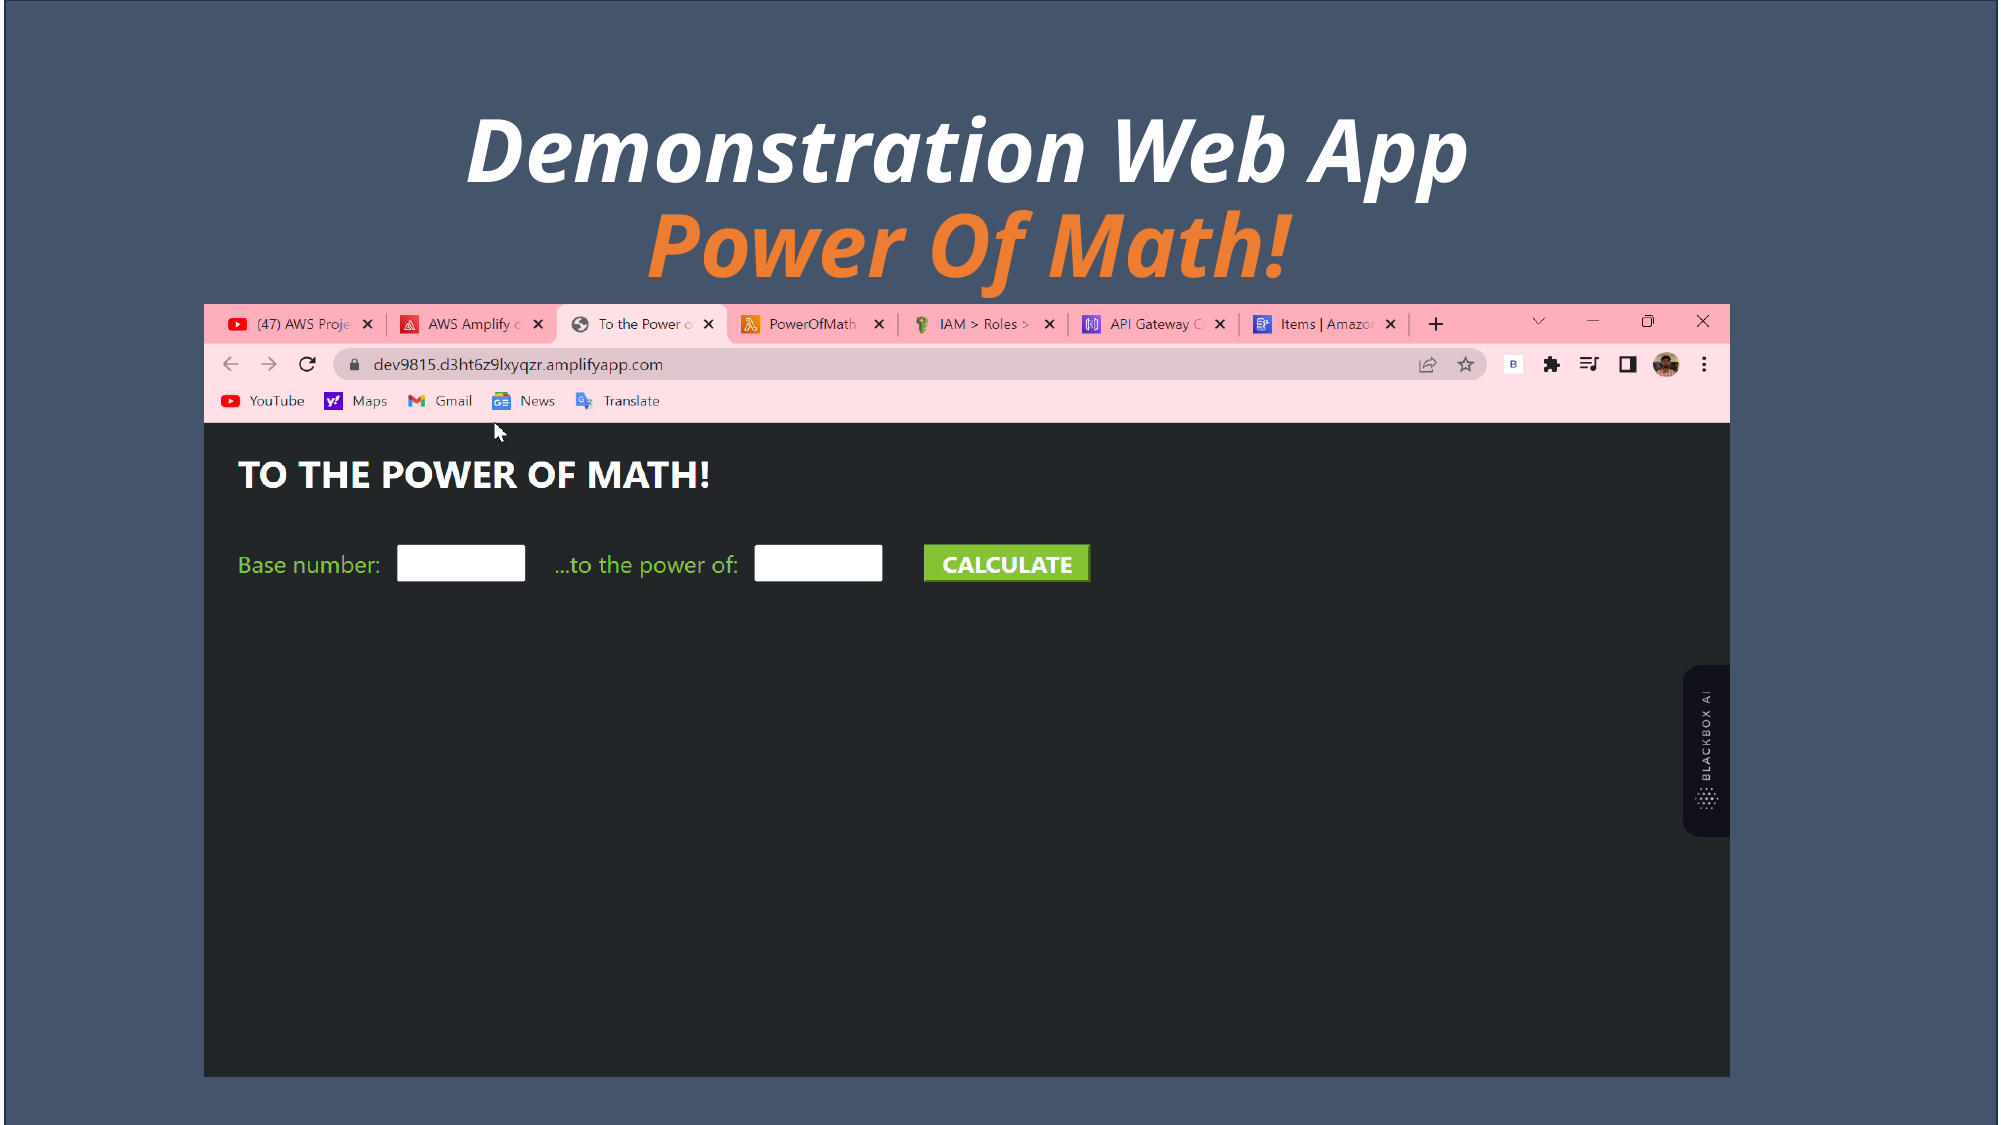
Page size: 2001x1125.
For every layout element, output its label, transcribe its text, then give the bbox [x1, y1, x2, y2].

title Demonstration Web App Power Of Math! [6, 97, 1932, 304]
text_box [203, 303, 1730, 1078]
text_box [4, 0, 1998, 1125]
